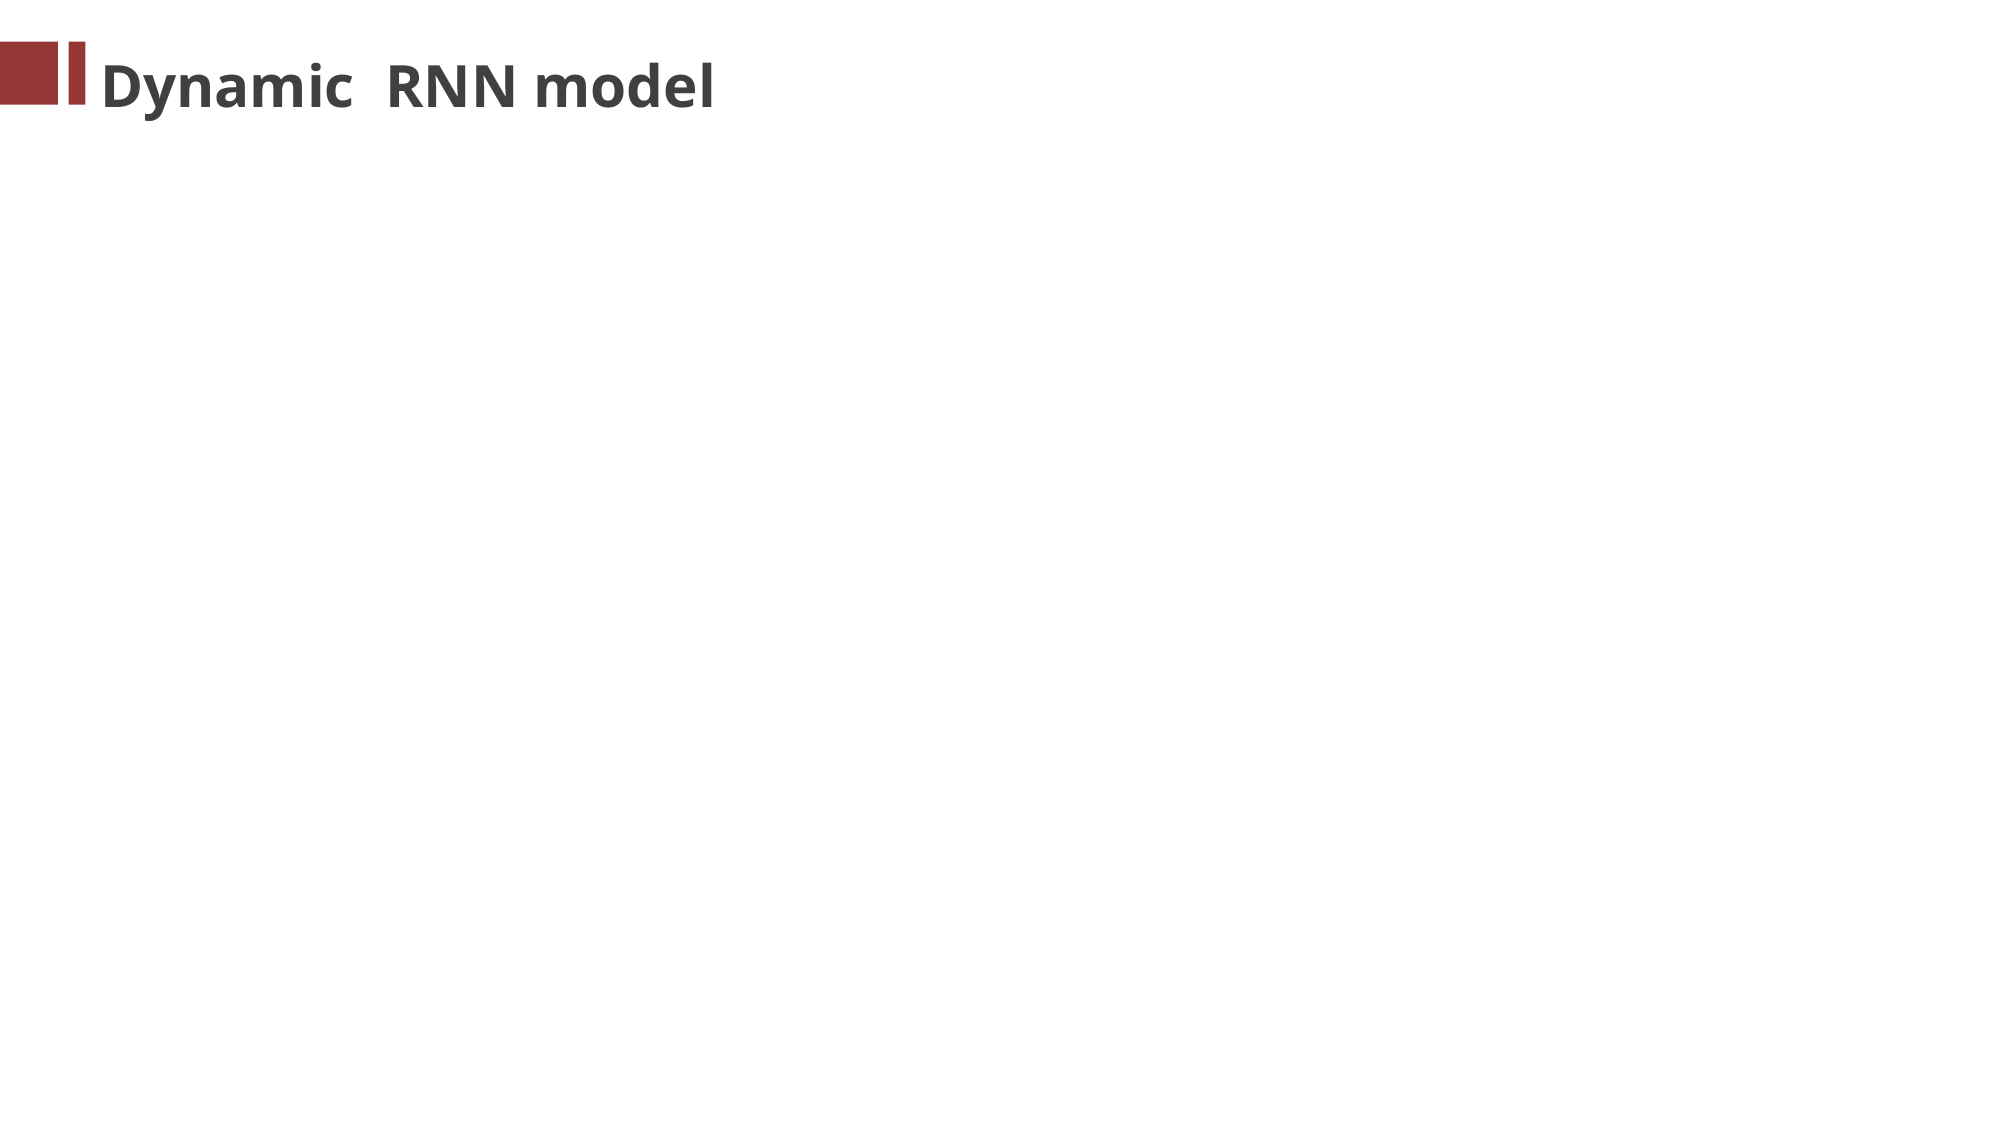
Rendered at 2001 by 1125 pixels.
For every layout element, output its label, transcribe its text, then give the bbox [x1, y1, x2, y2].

text_box [68, 40, 86, 106]
text_box [0, 40, 59, 106]
text_box Dynamic RNN model [85, 41, 1007, 127]
